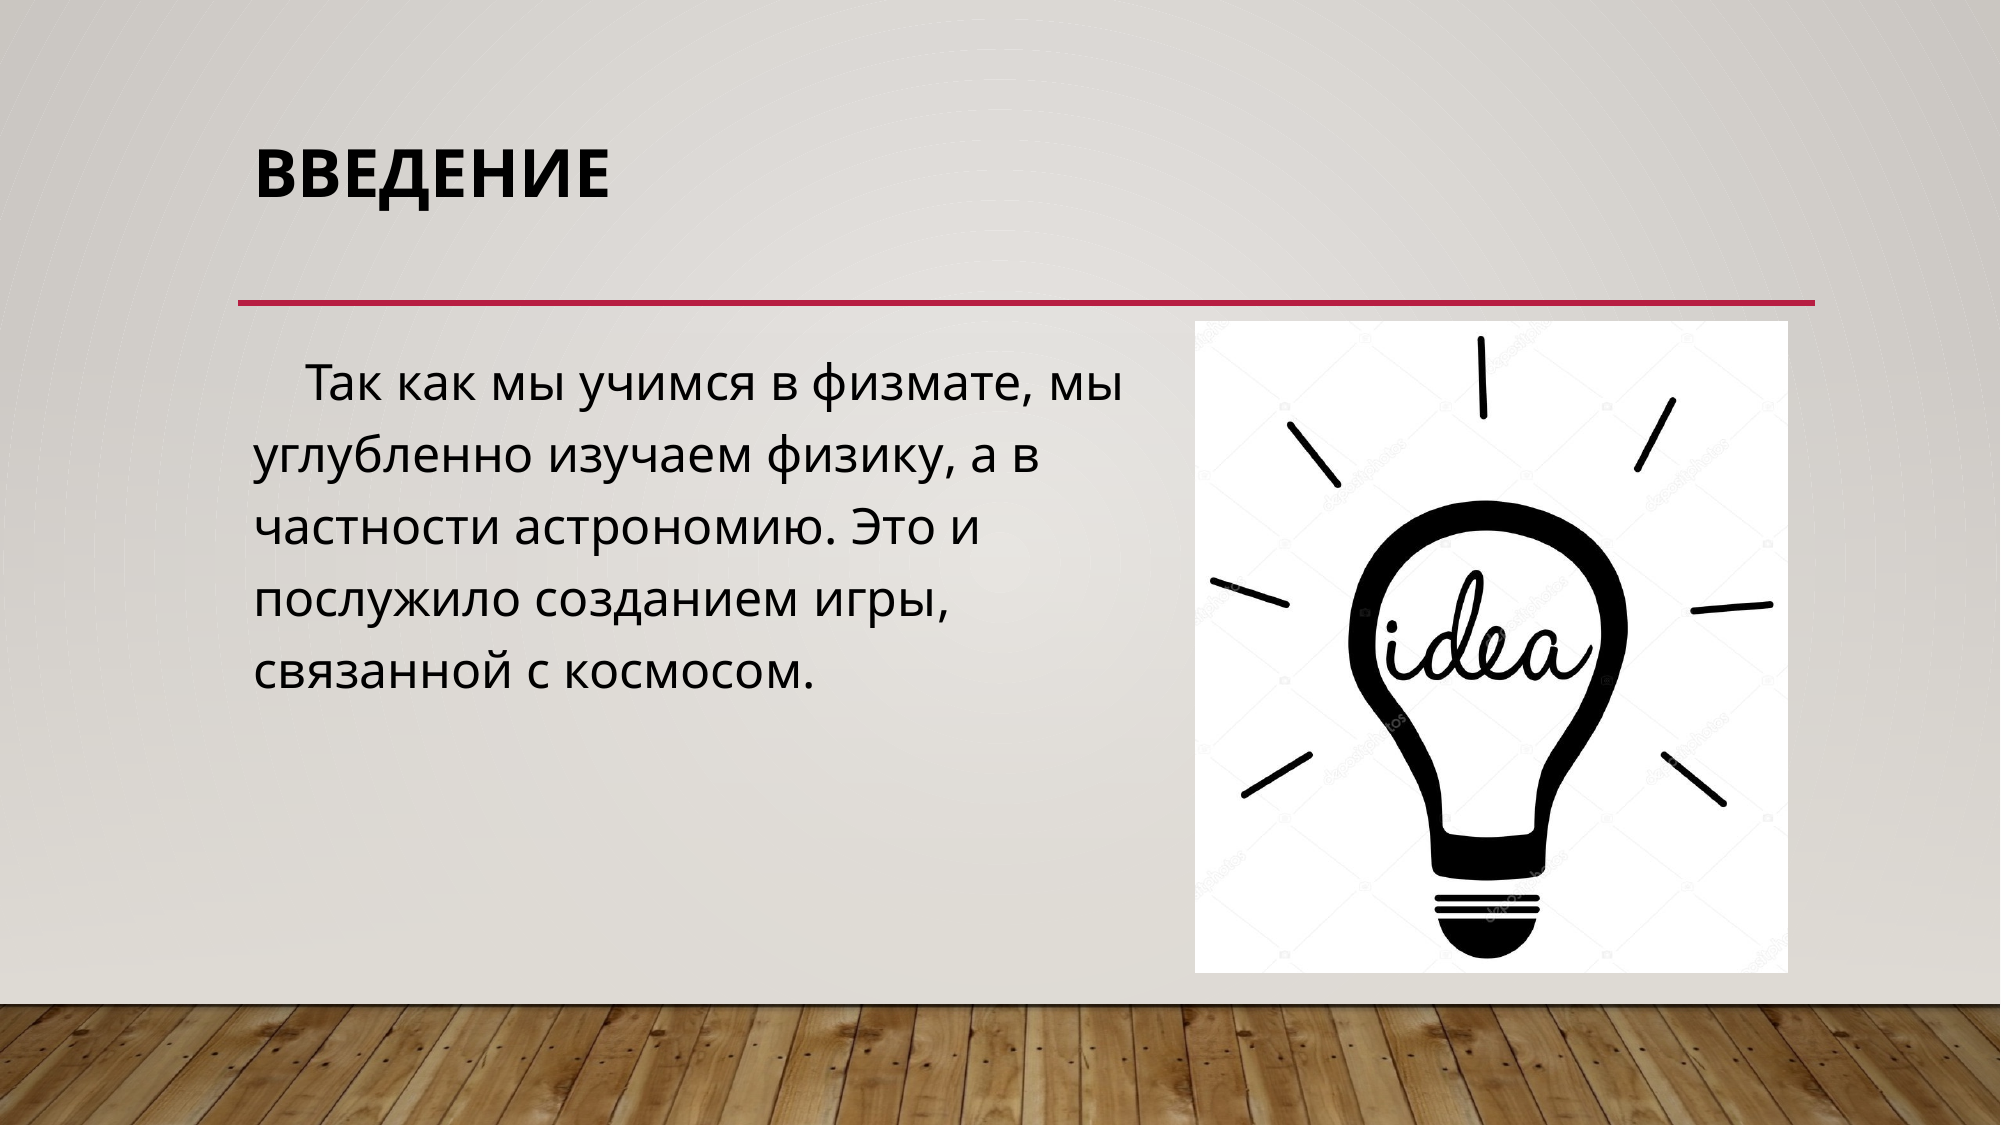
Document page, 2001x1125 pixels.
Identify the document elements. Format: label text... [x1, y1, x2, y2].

picture [0, 1004, 2000, 1125]
title Введение [238, 131, 1814, 305]
picture [1195, 321, 1788, 974]
list Так как мы учимся в физмате, мы углубленно изучаем физику, а в частности астрономию. Это и послужило созданием игры, связанной с космосом. [238, 330, 1158, 974]
